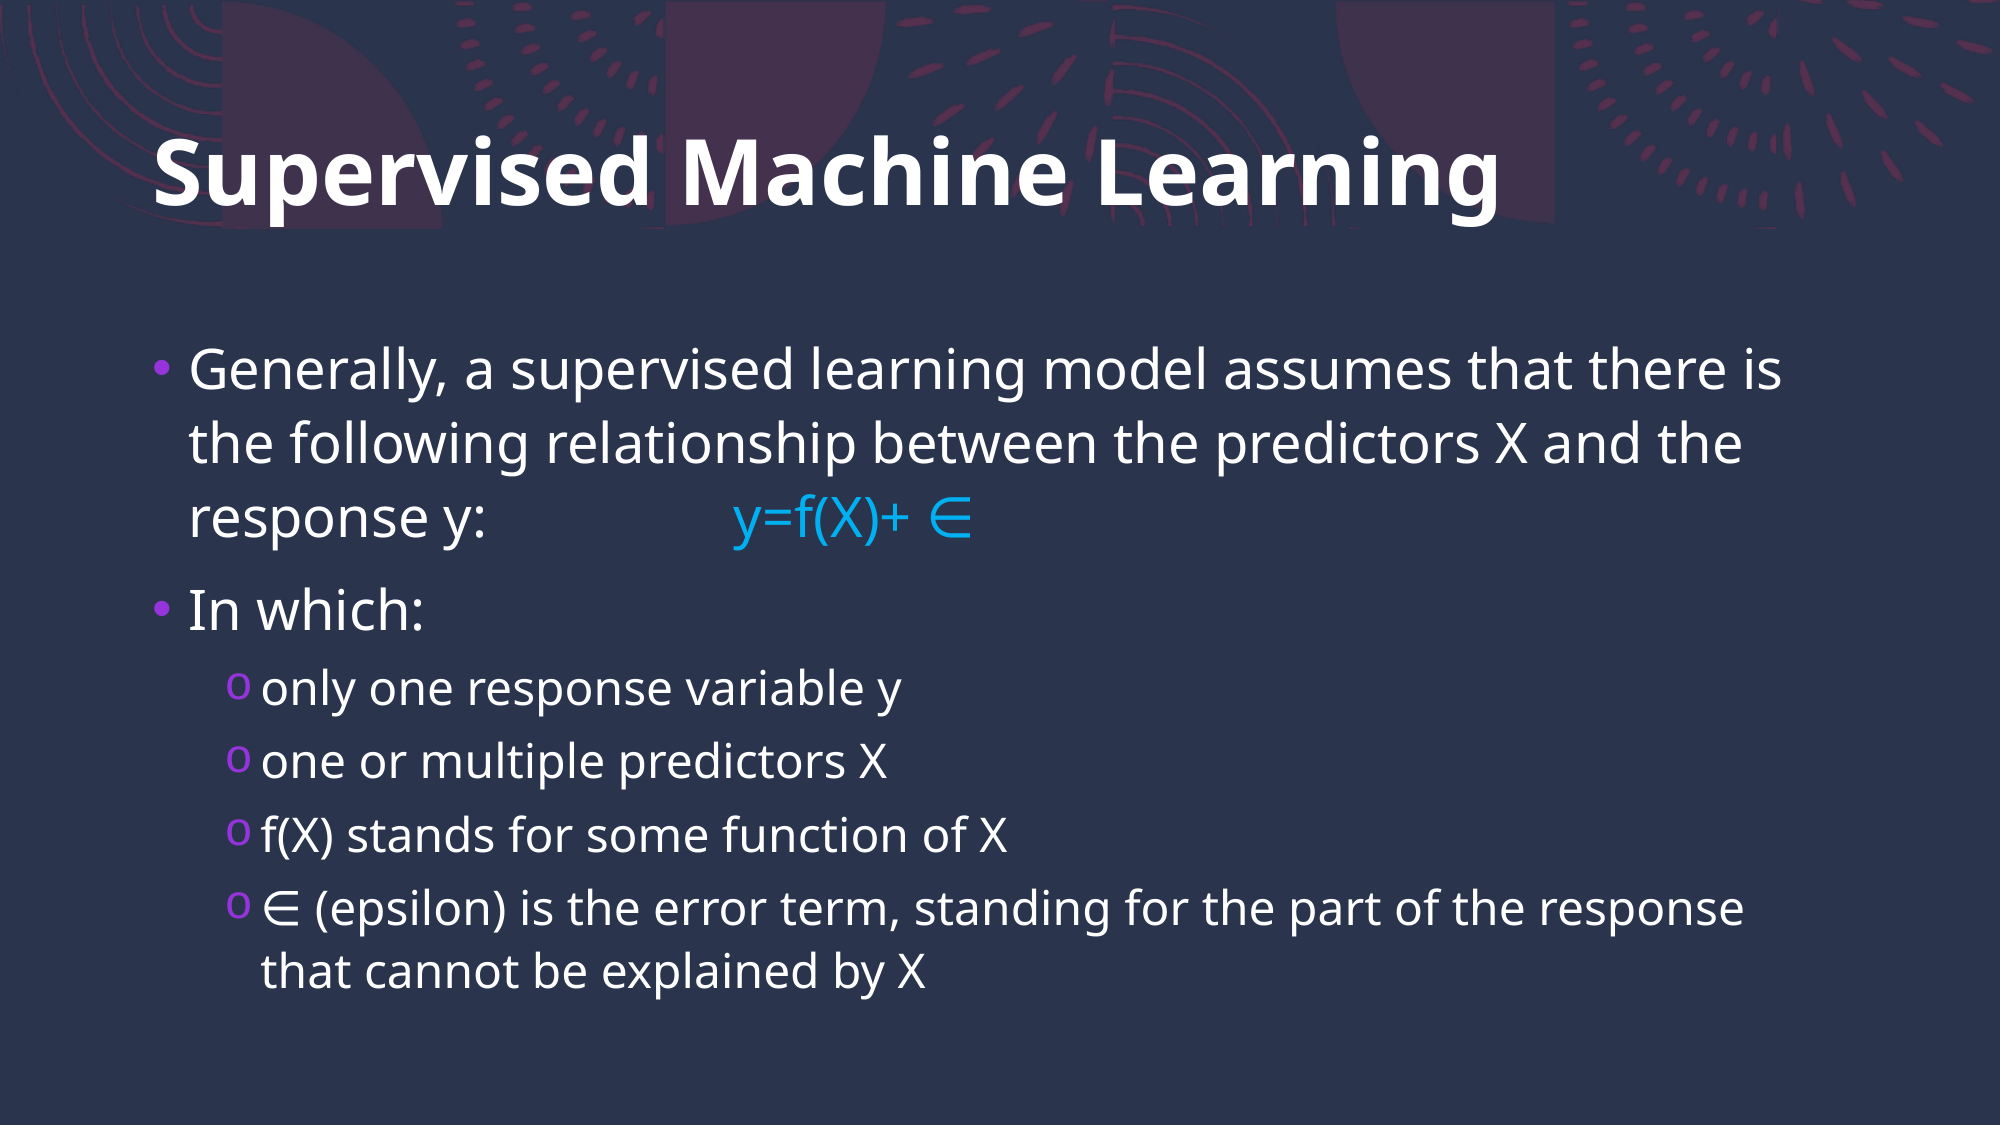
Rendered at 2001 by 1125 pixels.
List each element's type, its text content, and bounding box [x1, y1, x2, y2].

title Supervised Machine Learning [137, 60, 1863, 278]
list Generally, a supervised learning model assumes that there is the following relationship between the predictors X and the response y: y=f(X)+ ∈ In which: only one response variable y one or multiple predictors X f(X) stands for some function of X ∈ (epsilon) is the error term, standing for the part of the response that cannot be explained by X [137, 319, 1863, 1009]
